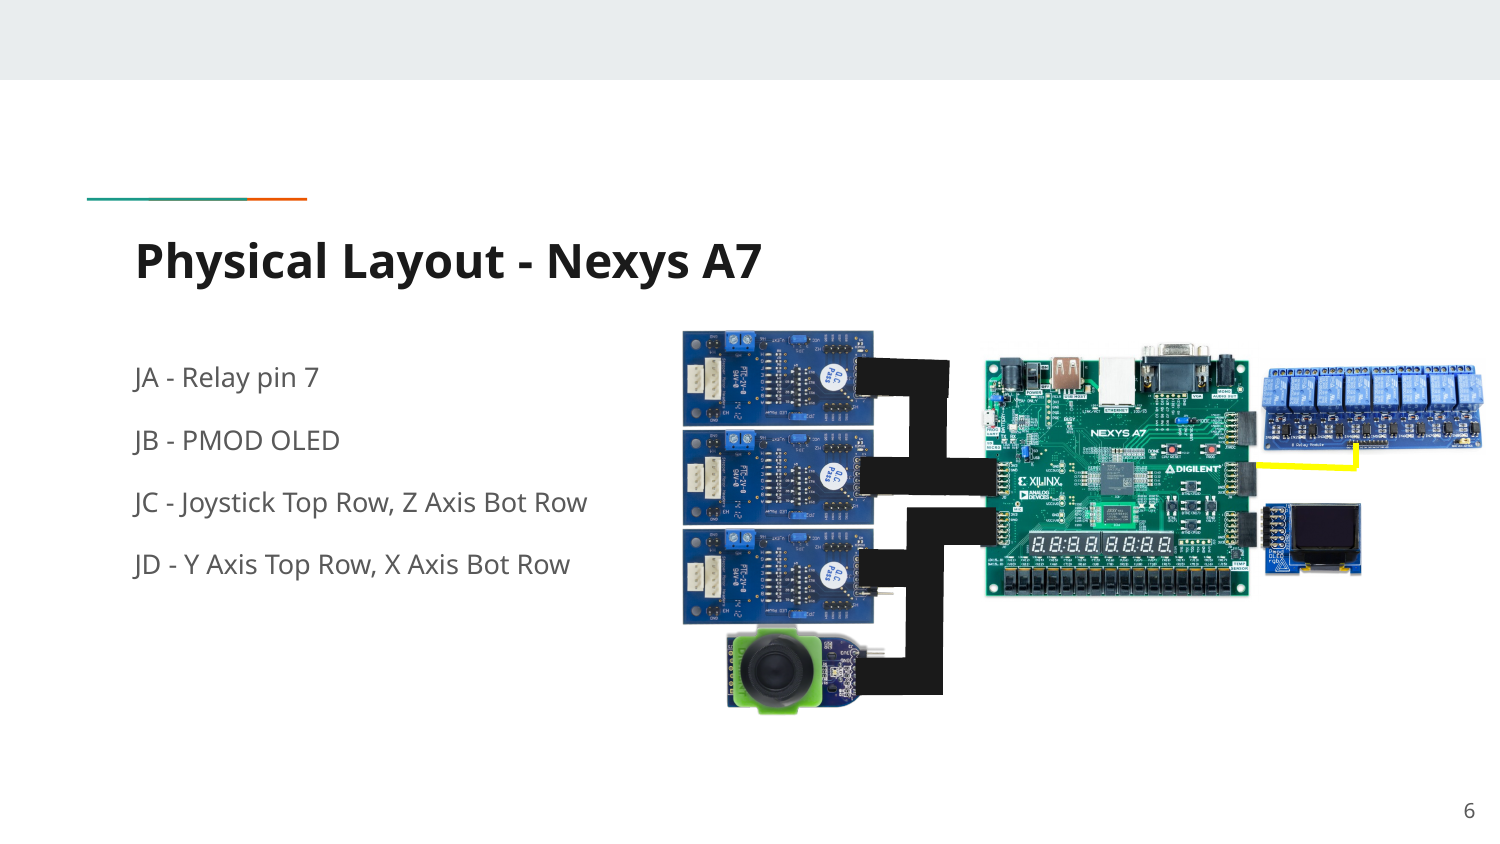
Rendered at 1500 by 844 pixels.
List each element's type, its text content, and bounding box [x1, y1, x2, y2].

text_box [1256, 464, 1351, 469]
picture [678, 265, 904, 720]
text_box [856, 375, 922, 380]
list JA - Relay pin 7 JB - PMOD OLED JC - Joystick Top Row, Z Axis Bot Row JD - Y Axis Top Row, X Axis Bot Row [119, 341, 622, 712]
slide_number ‹#› [1400, 779, 1491, 844]
picture [980, 340, 1486, 602]
title Physical Layout - Nexys A7 [119, 216, 1381, 305]
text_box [933, 375, 950, 380]
